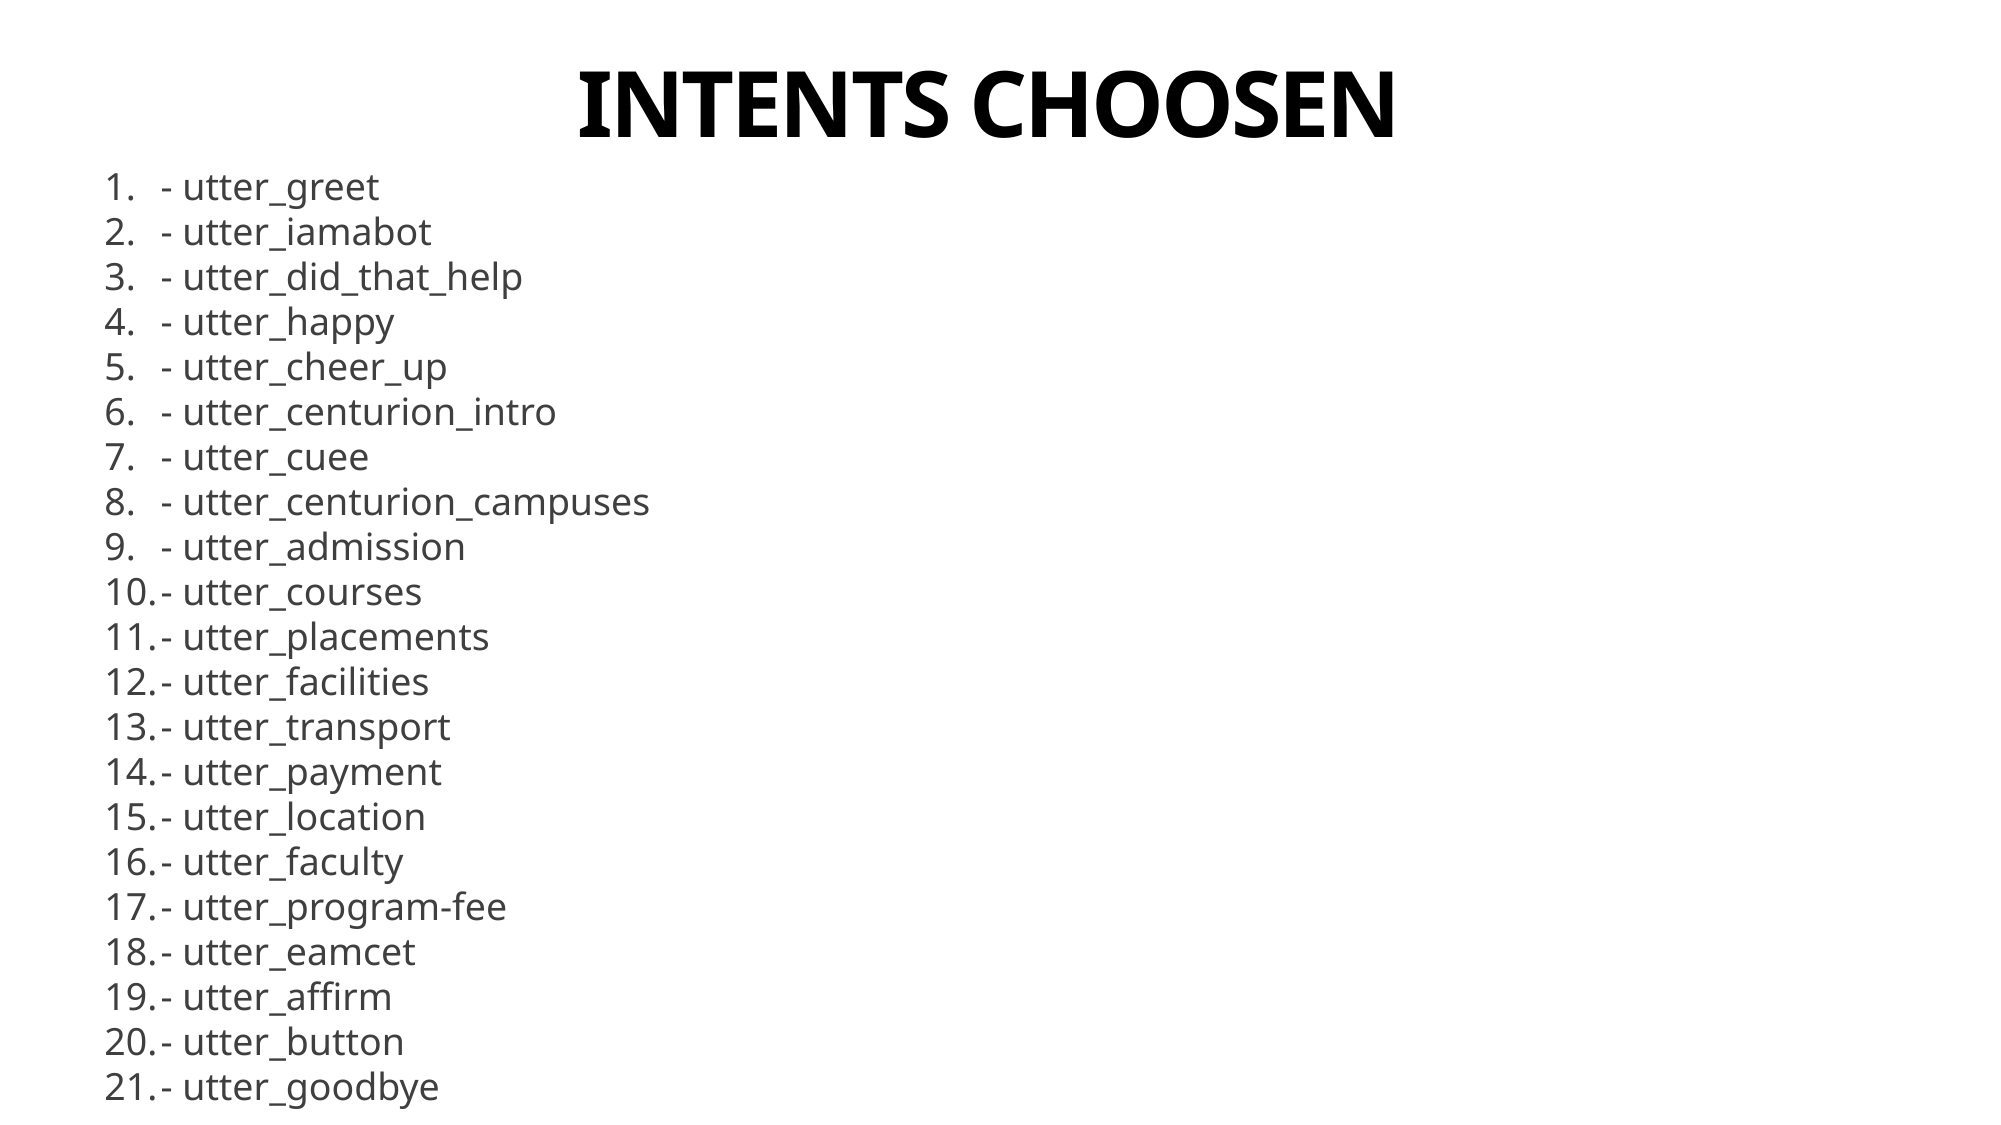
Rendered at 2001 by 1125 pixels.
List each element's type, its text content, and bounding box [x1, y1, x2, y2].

text_box - utter_greet - utter_iamabot - utter_did_that_help - utter_happy - utter_cheer_up - utter_centurion_intro - utter_cuee - utter_centurion_campuses - utter_admission - utter_courses - utter_placements - utter_facilities - utter_transport - utter_payment - utter_location - utter_faculty - utter_program-fee - utter_eamcet - utter_affirm - utter_button - utter_goodbye [89, 155, 1730, 1116]
title INTENTS CHOOSEN [106, 18, 1894, 165]
